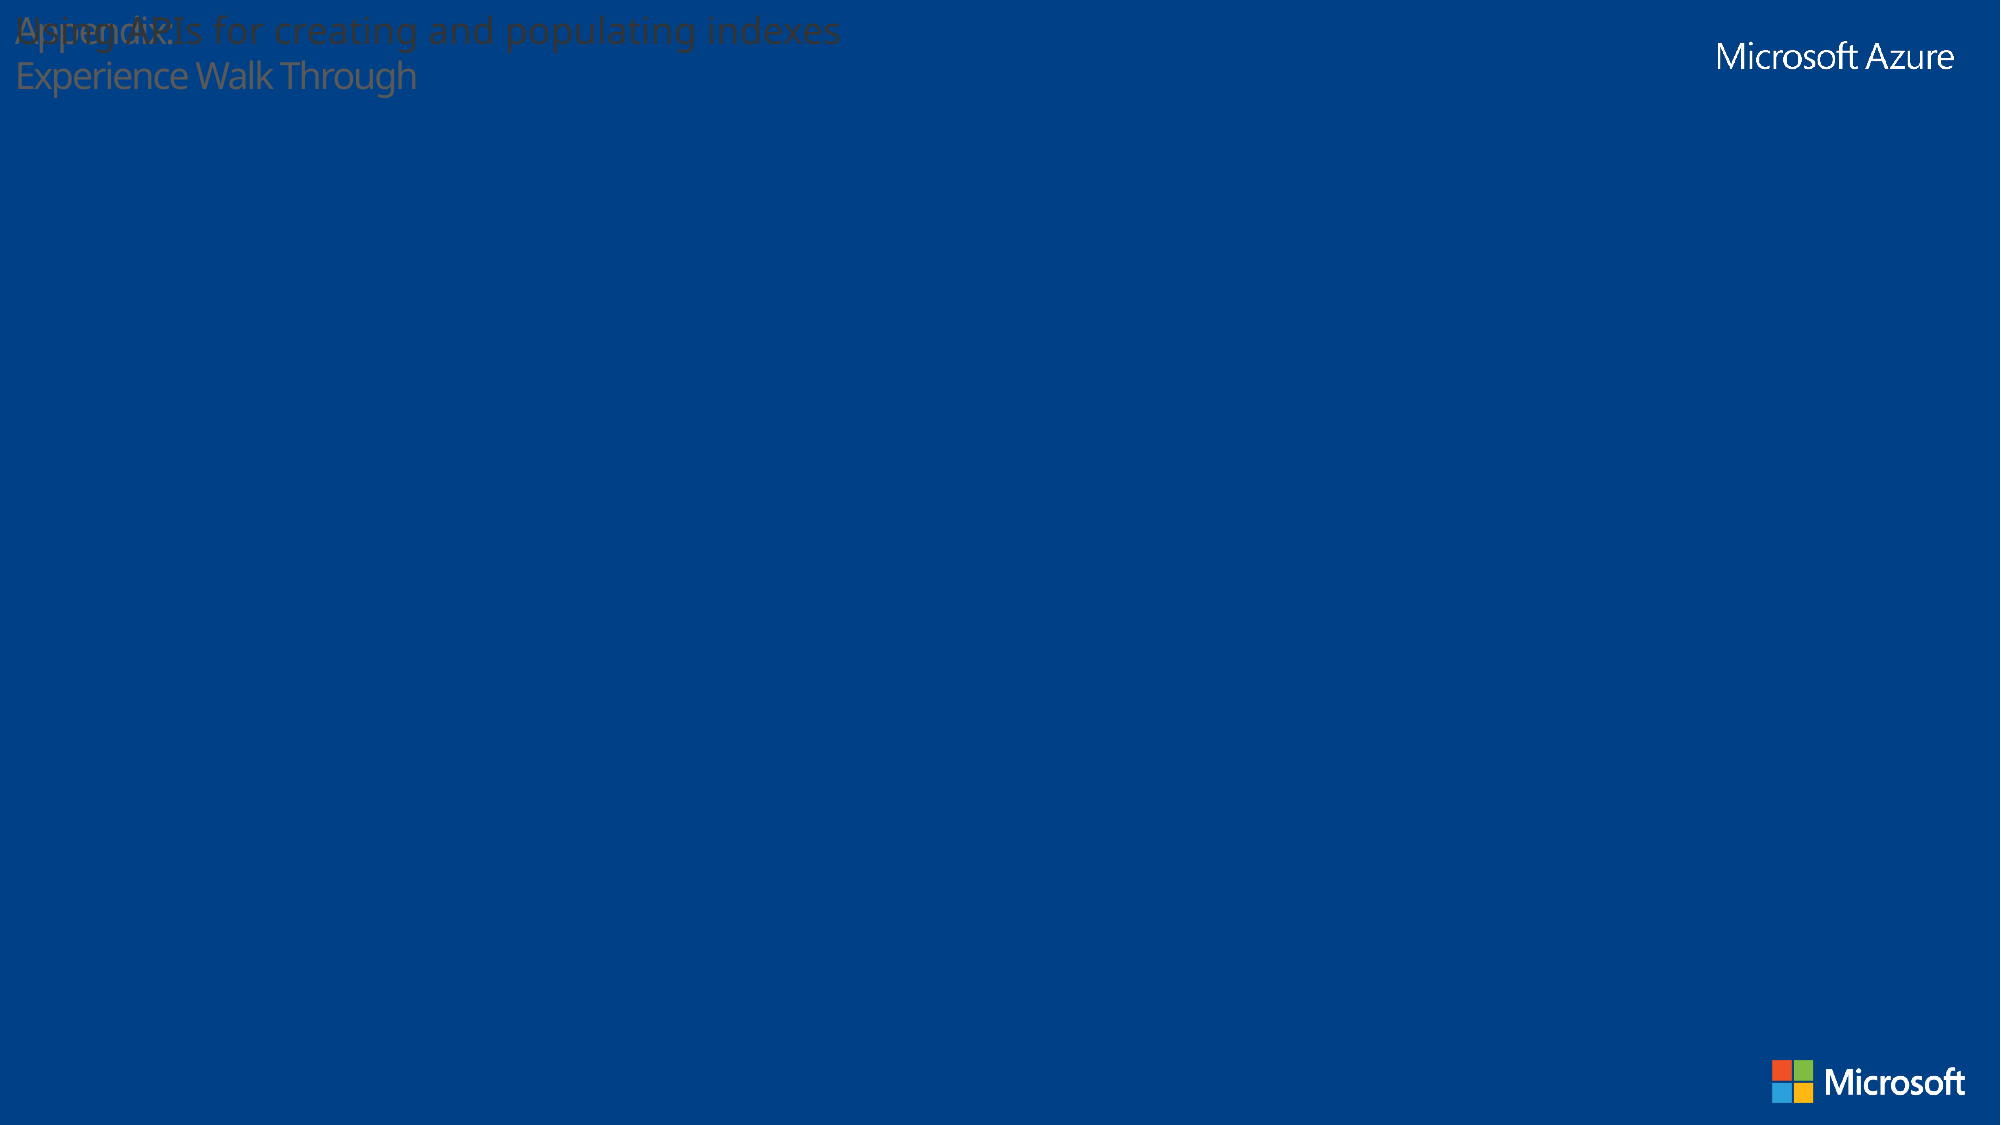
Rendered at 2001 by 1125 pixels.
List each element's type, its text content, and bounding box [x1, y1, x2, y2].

subtitle Using APIs for creating and populating indexes [0, 0, 2000, 1125]
